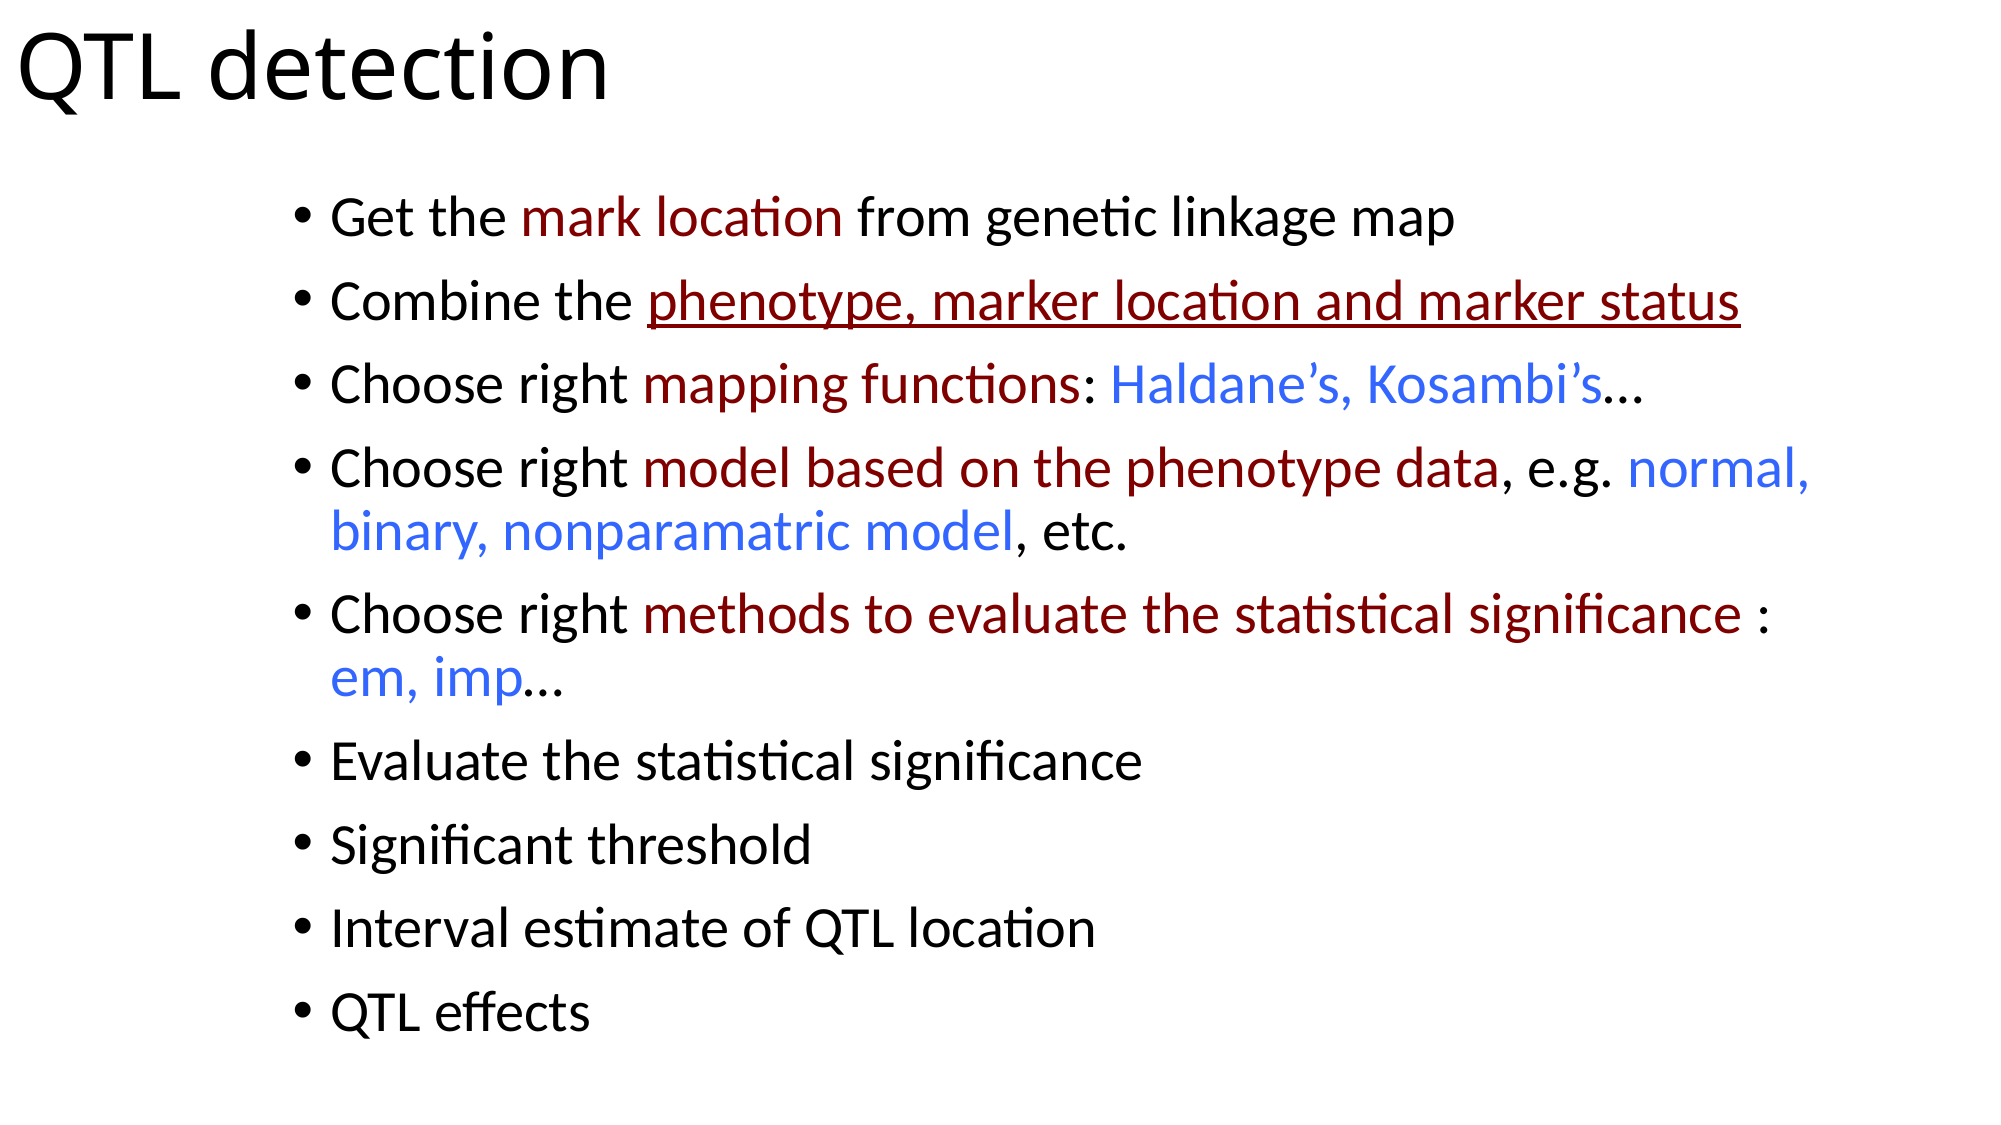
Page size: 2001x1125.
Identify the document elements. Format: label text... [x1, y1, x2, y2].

list Get the mark location from genetic linkage map Combine the phenotype, marker location and marker status Choose right mapping functions: Haldane’s, Kosambi’s… Choose right model based on the phenotype data, e.g. normal, binary, nonparamatric model, etc. Choose right methods to evaluate the statistical significance : em, imp… Evaluate the statistical significance Significant threshold Interval estimate of QTL location QTL effects [277, 178, 1834, 1104]
title QTL detection [0, 0, 1725, 179]
